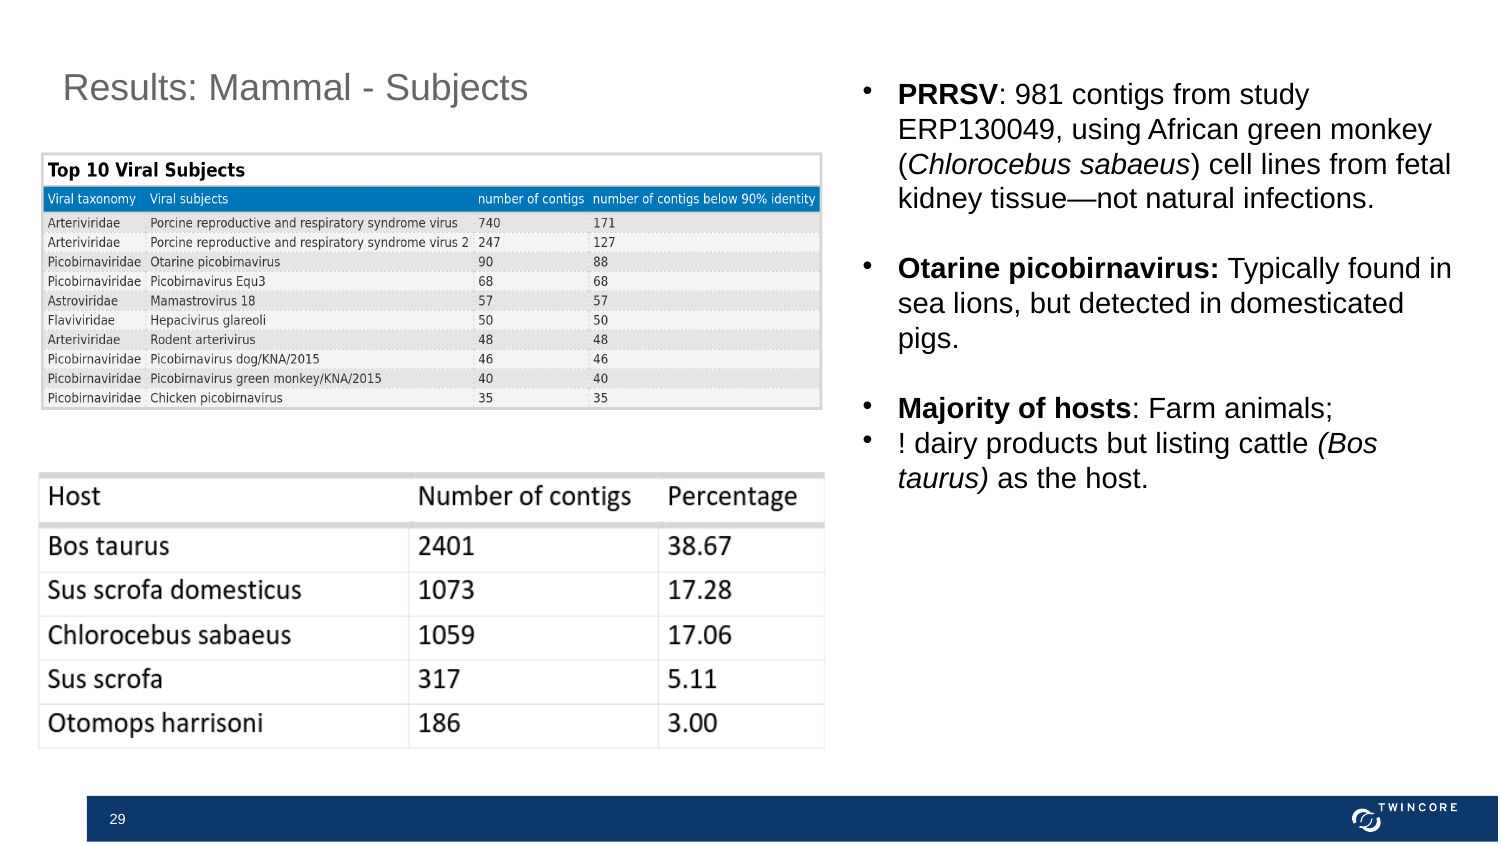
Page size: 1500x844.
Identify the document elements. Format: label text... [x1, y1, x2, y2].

text_box PRRSV: 981 contigs from study ERP130049, using African green monkey (Chlorocebus sabaeus) cell lines from fetal kidney tissue—not natural infections. Otarine picobirnavirus: Typically found in sea lions, but detected in domesticated pigs. Majority of hosts: Farm animals; ! dairy products but listing cattle (Bos taurus) as the host. [862, 75, 1463, 502]
picture [37, 472, 826, 751]
picture [1352, 803, 1457, 832]
picture [37, 149, 826, 413]
text_box Results: Mammal - Subjects [37, 55, 638, 112]
